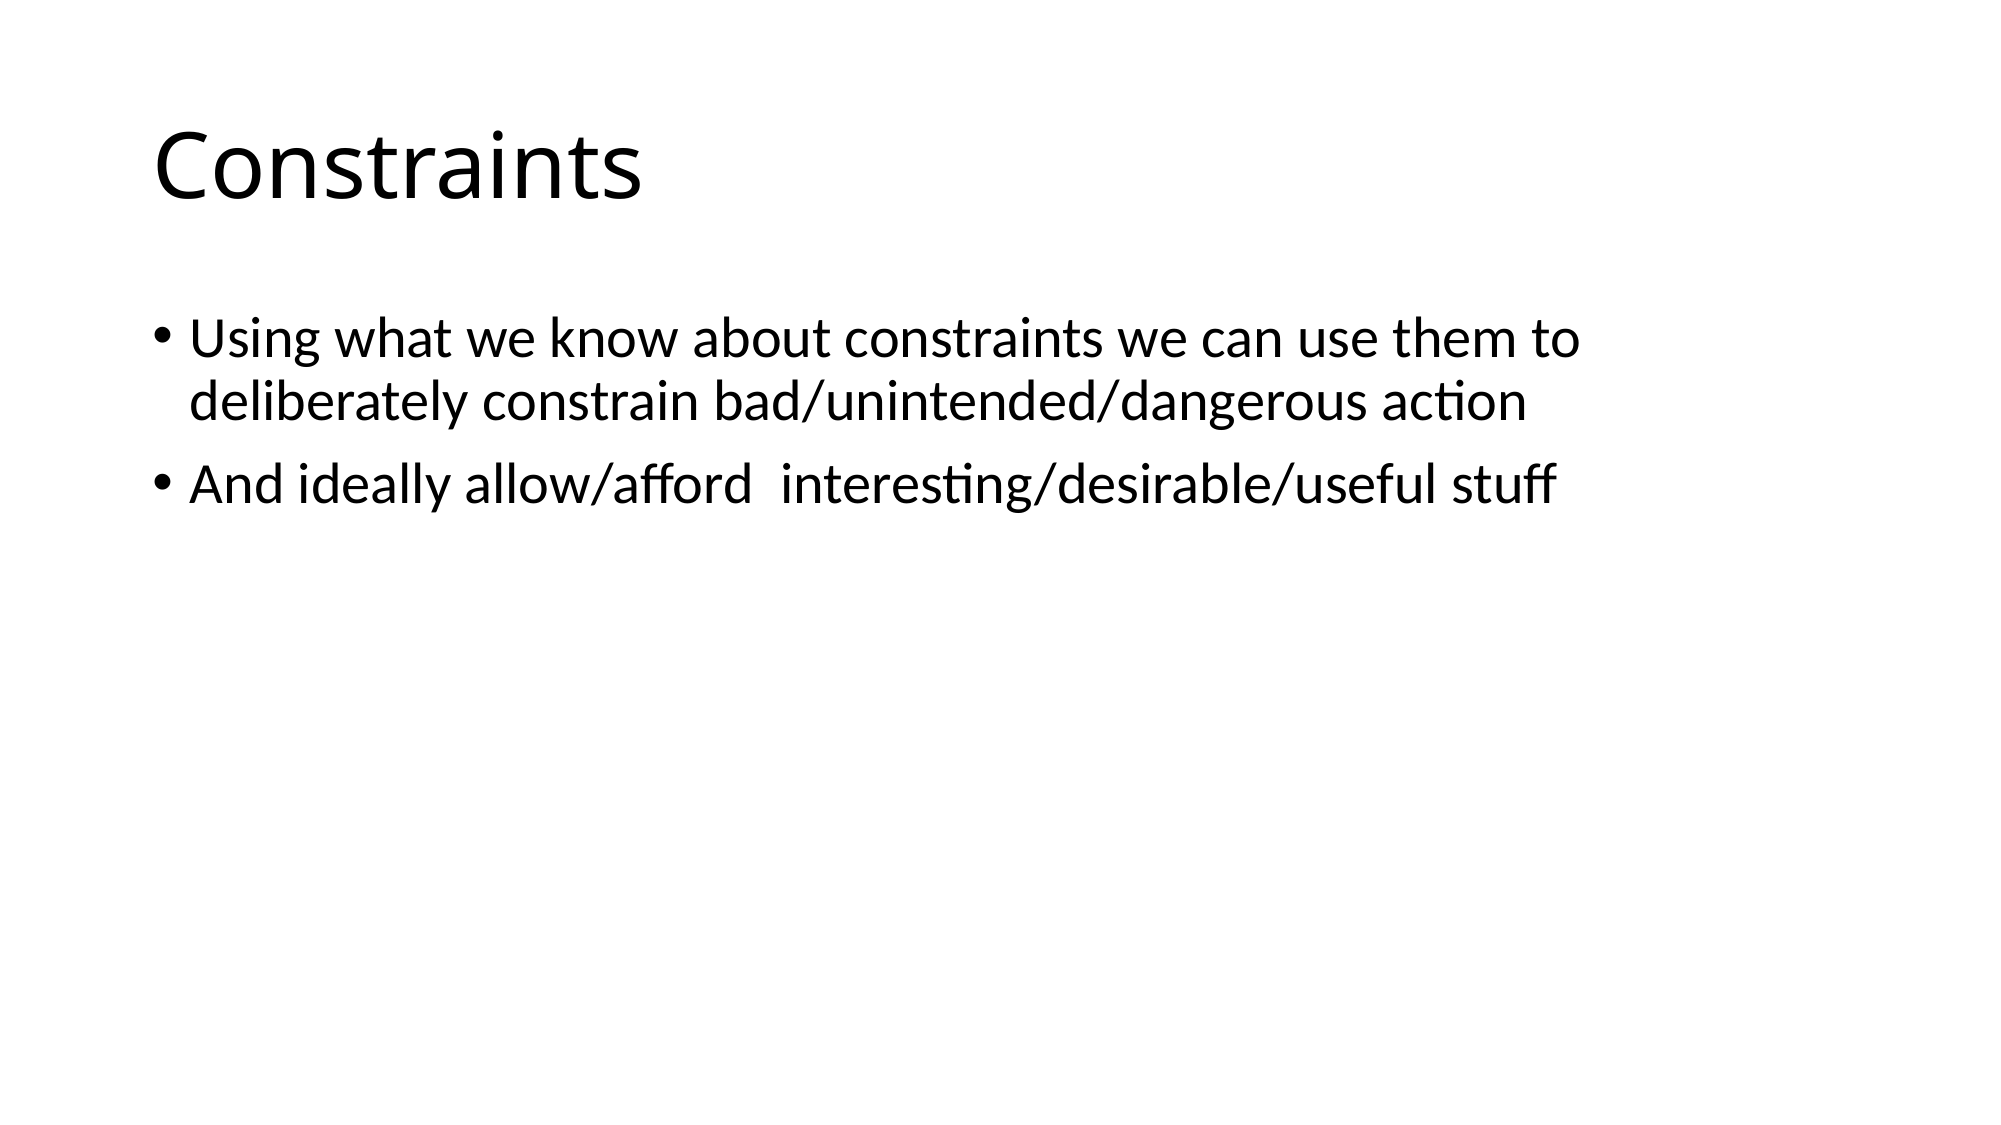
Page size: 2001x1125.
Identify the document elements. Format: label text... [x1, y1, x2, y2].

list Using what we know about constraints we can use them to deliberately constrain bad/unintended/dangerous action And ideally allow/afford interesting/desirable/useful stuff [137, 299, 1863, 1014]
title Constraints [137, 59, 1863, 278]
